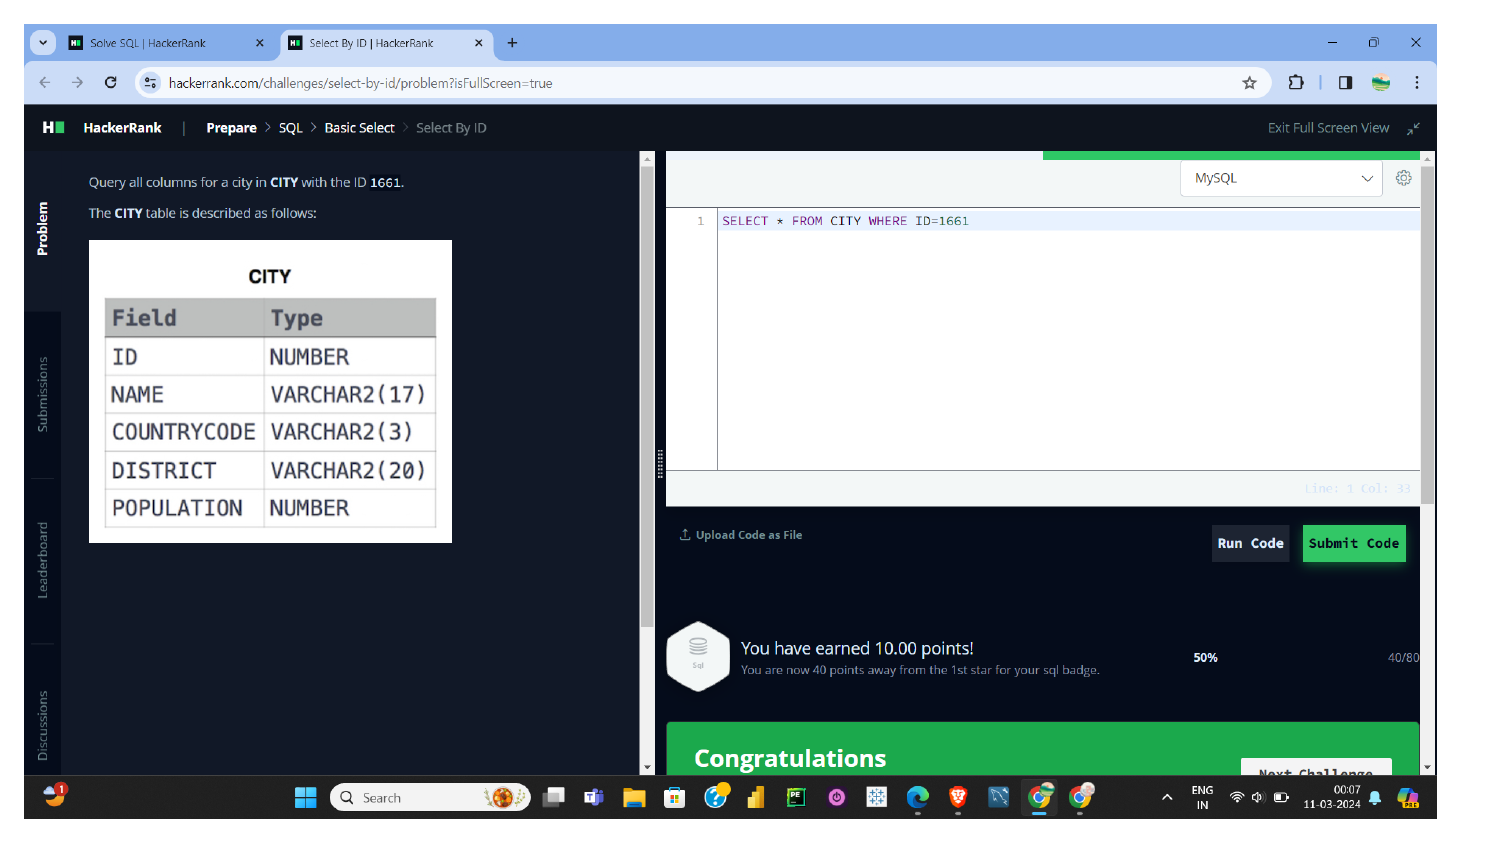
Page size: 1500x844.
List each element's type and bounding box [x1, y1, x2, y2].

picture [24, 24, 1437, 819]
